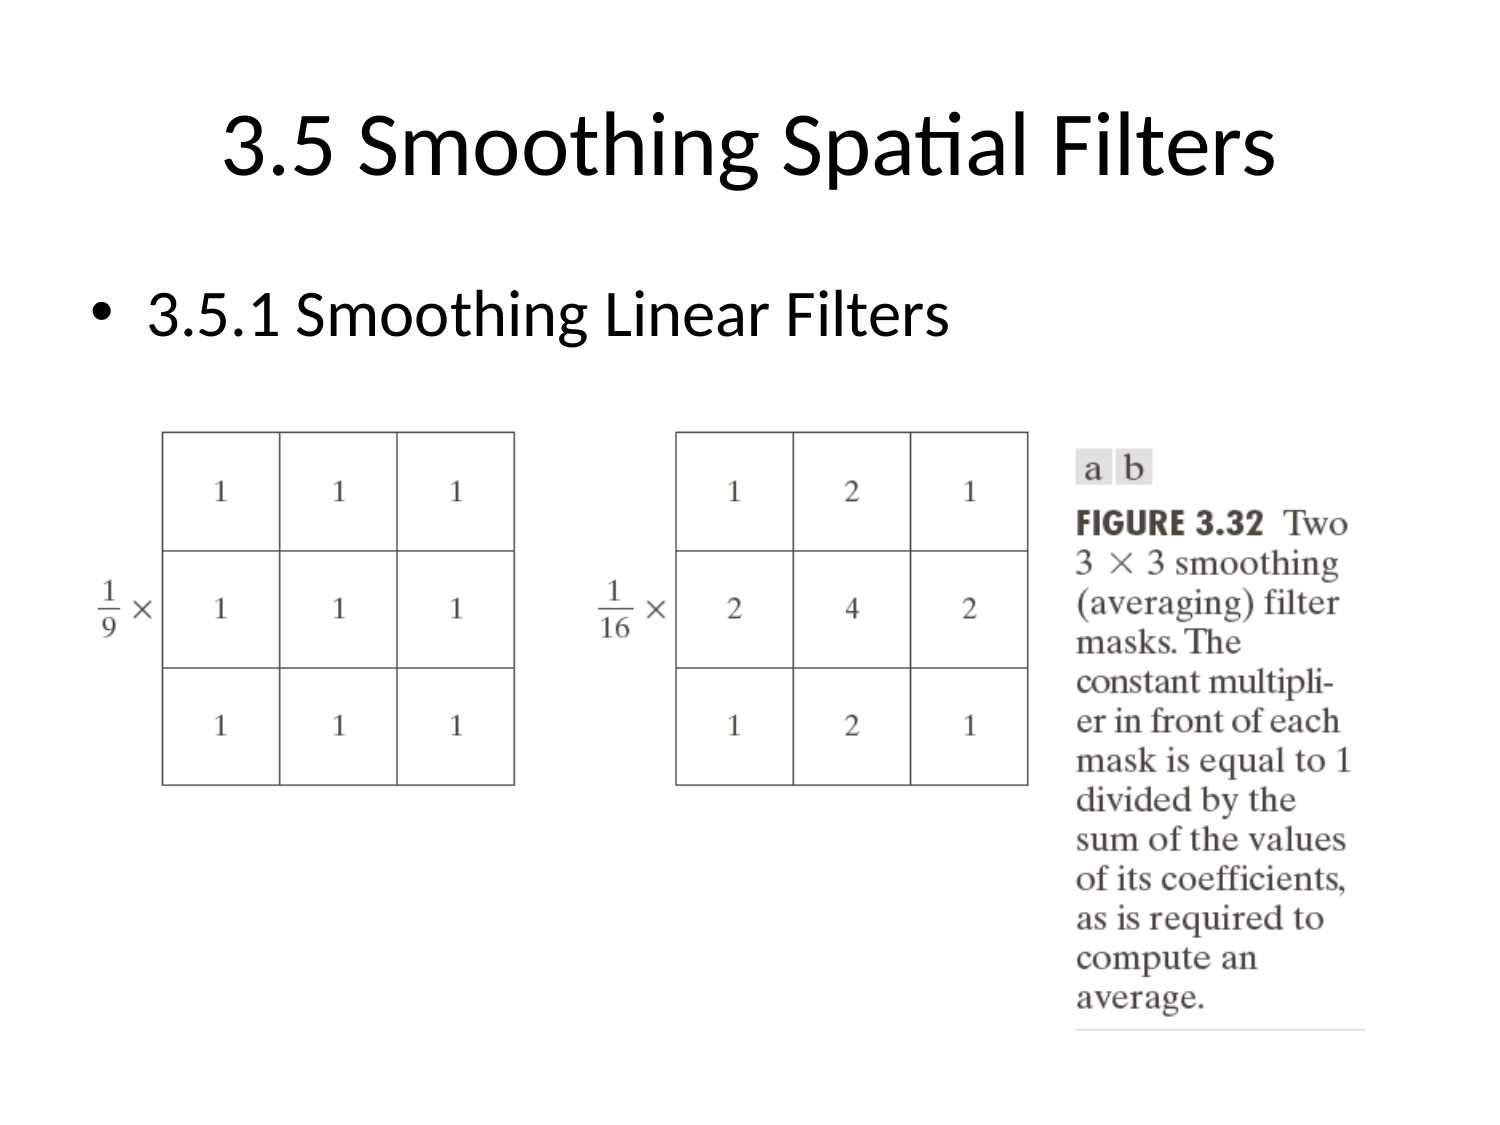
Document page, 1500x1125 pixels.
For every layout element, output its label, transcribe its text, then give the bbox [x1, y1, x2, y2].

list 3.5.1 Smoothing Linear Filters [75, 262, 1425, 1005]
title 3.5 Smoothing Spatial Filters [75, 45, 1425, 233]
picture [64, 420, 1377, 1040]
